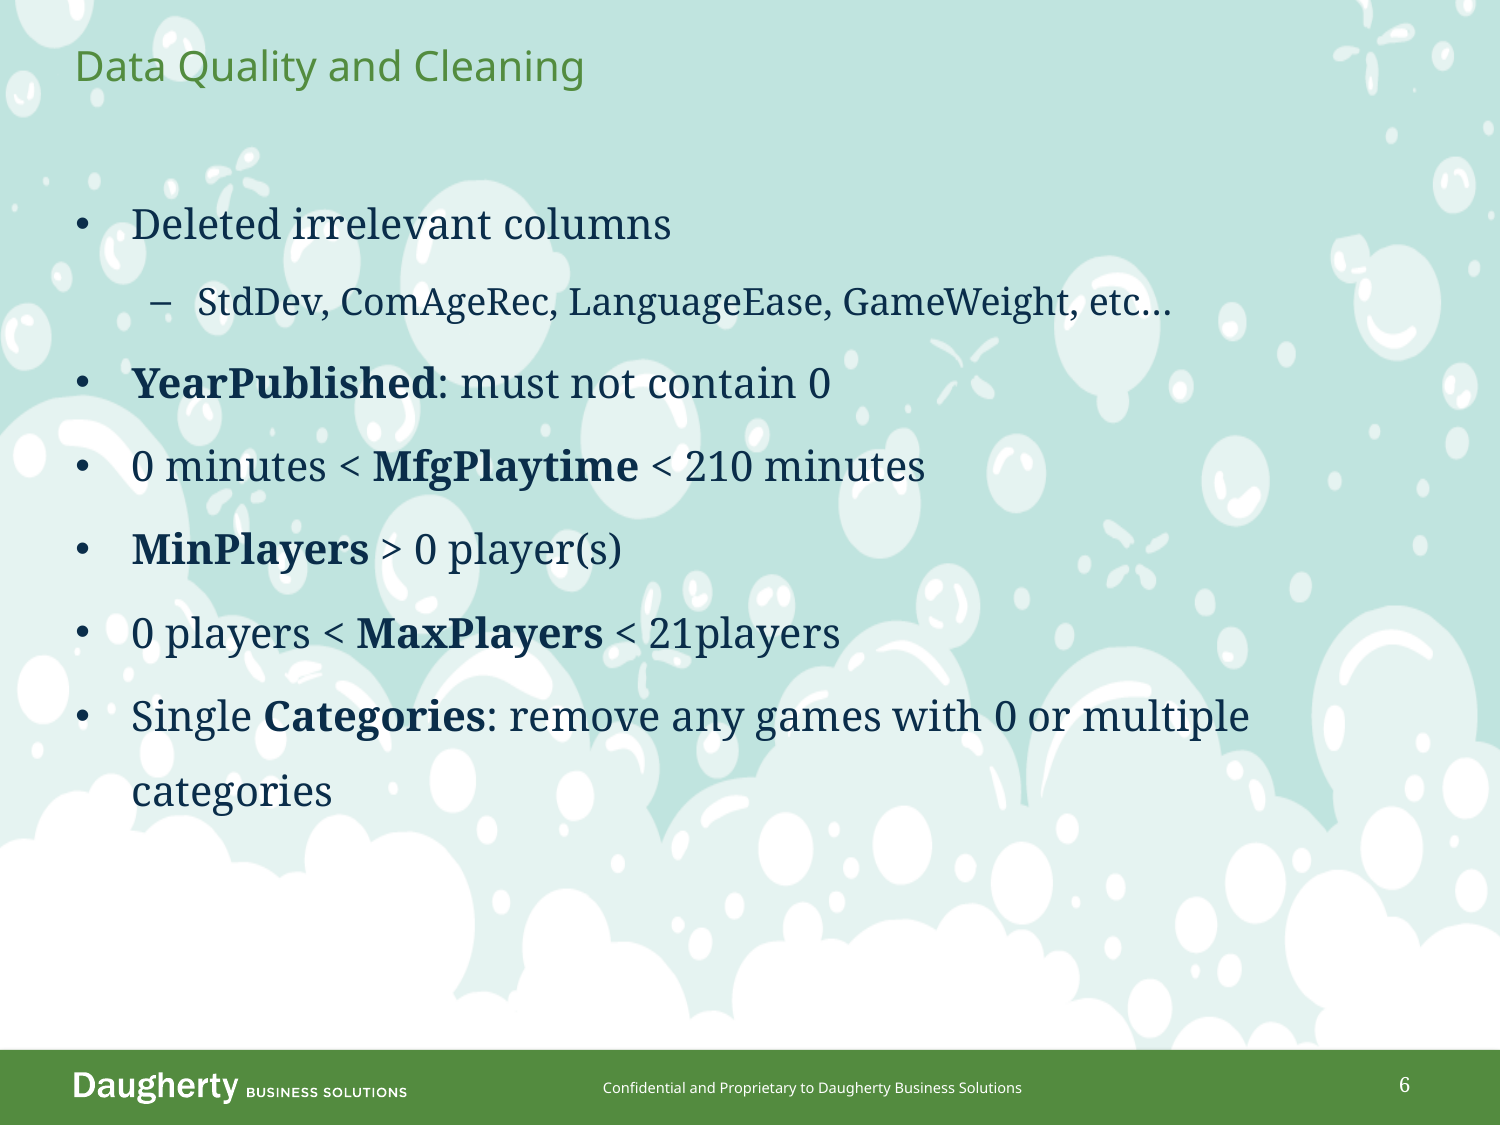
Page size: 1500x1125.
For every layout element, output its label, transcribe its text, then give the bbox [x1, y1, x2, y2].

slide_number 6 [1338, 1056, 1425, 1116]
title Data Quality and Cleaning [74, 0, 1425, 131]
list Deleted irrelevant columns StdDev, ComAgeRec, LanguageEase, GameWeight, etc… YearPublished: must not contain 0 0 minutes < MfgPlaytime < 210 minutes MinPlayers > 0 player(s) 0 players < MaxPlayers < 21players Single Categories: remove any games with 0 or multiple categories [75, 165, 1451, 812]
